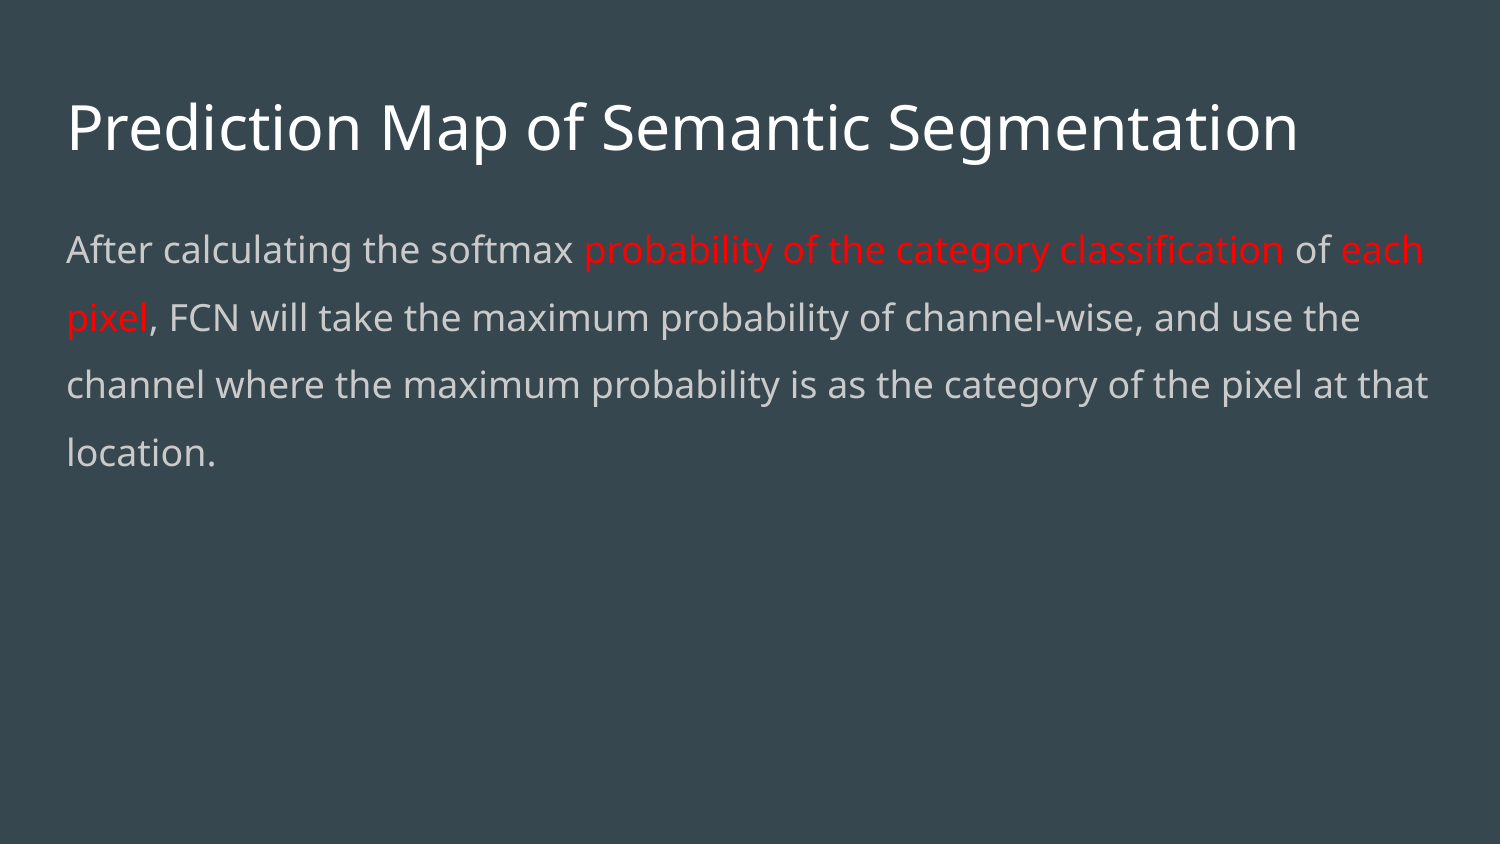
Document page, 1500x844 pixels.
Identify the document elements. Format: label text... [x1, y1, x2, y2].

title Prediction Map of Semantic Segmentation [51, 72, 1449, 167]
list After calculating the softmax probability of the category classification of each pixel, FCN will take the maximum probability of channel-wise, and use the channel where the maximum probability is as the category of the pixel at that location. [51, 189, 1449, 750]
